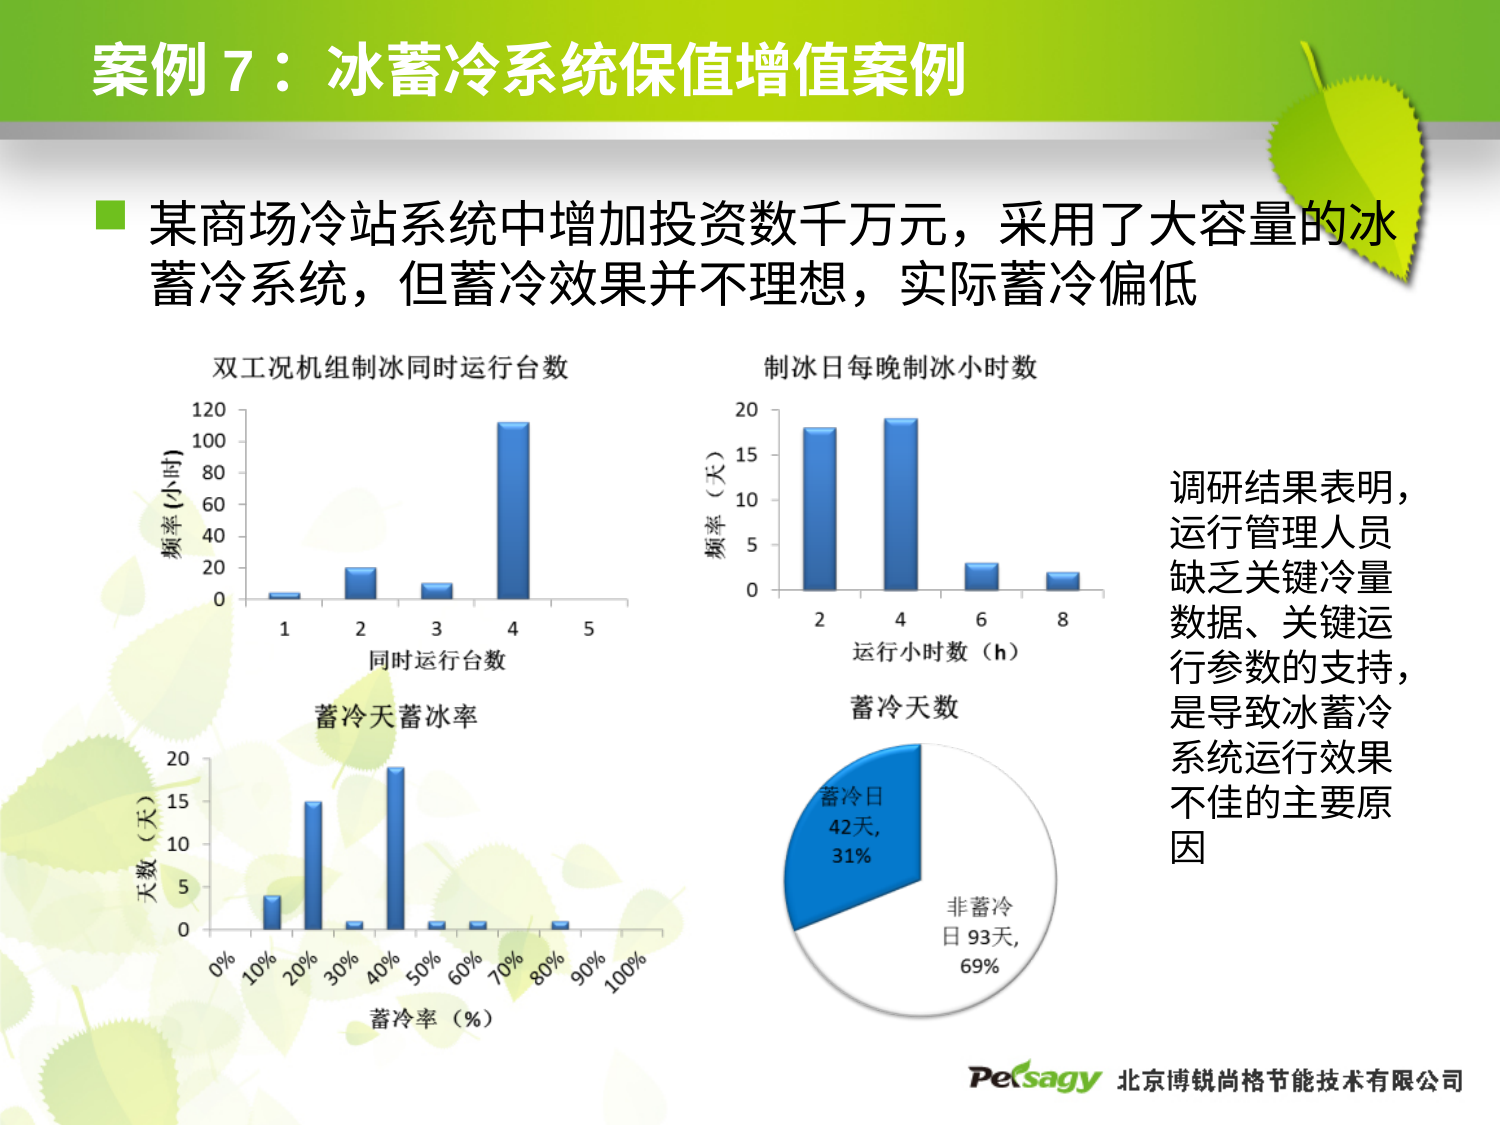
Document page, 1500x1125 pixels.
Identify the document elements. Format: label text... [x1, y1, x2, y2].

list 某商场冷站系统中增加投资数千万元，采用了大容量的冰蓄冷系统，但蓄冷效果并不理想，实际蓄冷偏低 [76, 184, 1424, 1032]
title 案例7：冰蓄冷系统保值增值案例 [76, 19, 1424, 117]
picture [0, 0, 1500, 1125]
text_box 调研结果表明，运行管理人员缺乏关键冷量数据、关键运行参数的支持，是导致冰蓄冷系统运行效果不佳的主要原因 [1154, 456, 1435, 876]
